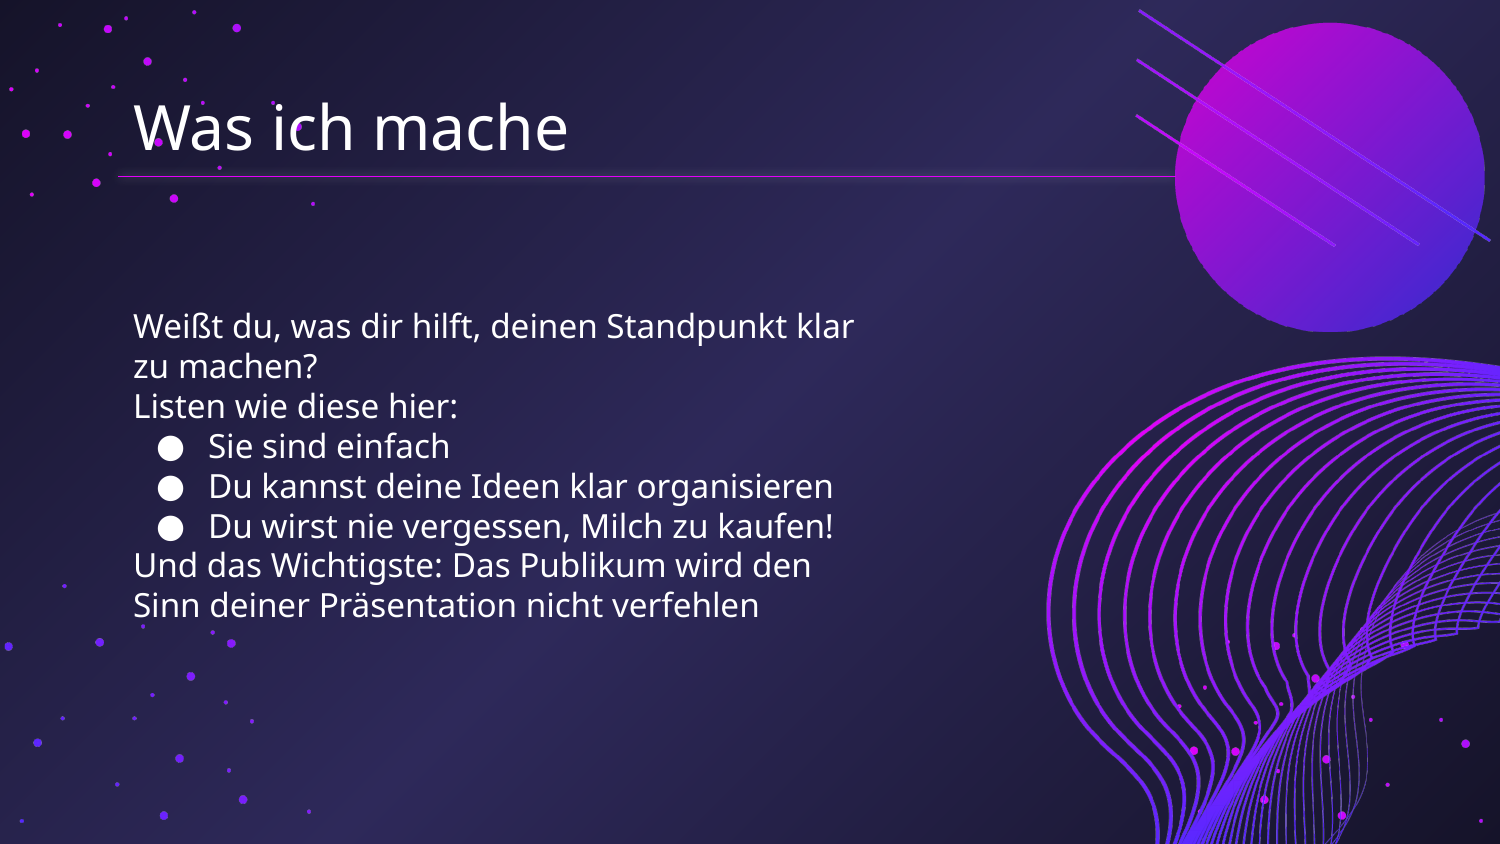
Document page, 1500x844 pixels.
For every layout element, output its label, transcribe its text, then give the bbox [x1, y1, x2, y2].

title Was ich mache [118, 72, 1382, 167]
picture [1047, 357, 1500, 844]
picture [9, 10, 315, 206]
list Weißt du, was dir hilft, deinen Standpunkt klar zu machen? Listen wie diese hier: Sie sind einfach Du kannst deine Ideen klar organisieren Du wirst nie vergessen, Milch zu kaufen! Und das Wichtigste: Das Publikum wird den Sinn deiner Präsentation nicht verfehlen [118, 290, 881, 698]
picture [4, 584, 311, 823]
picture [1135, 9, 1491, 332]
